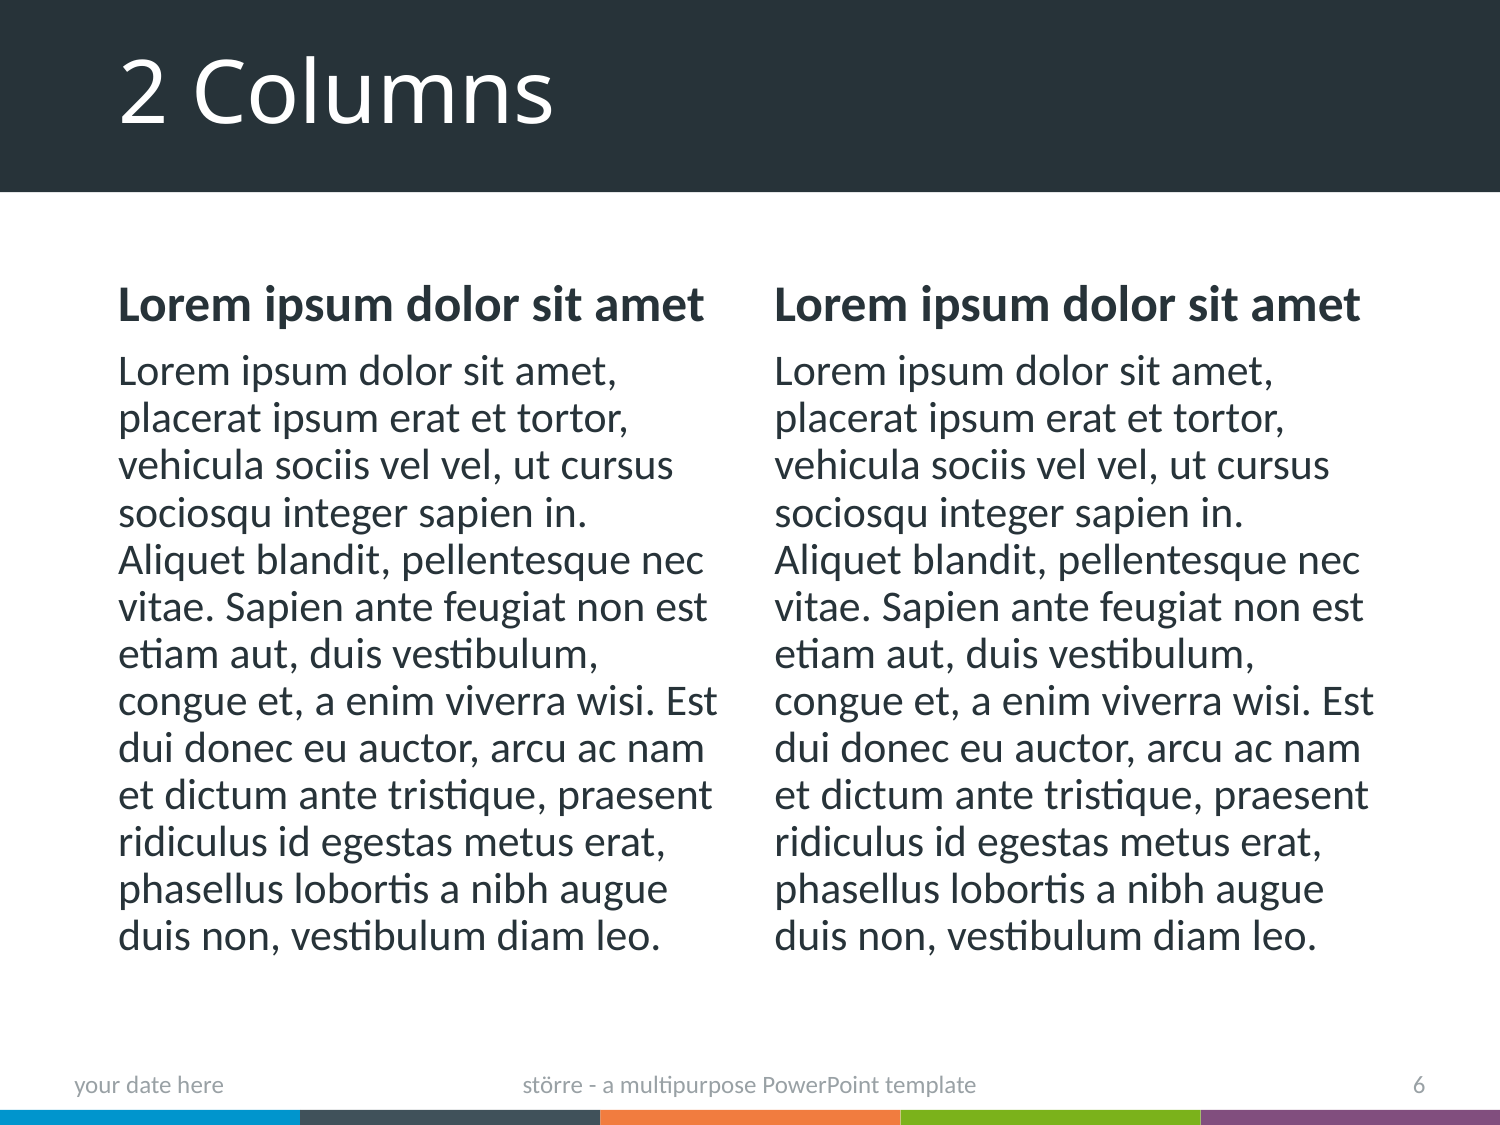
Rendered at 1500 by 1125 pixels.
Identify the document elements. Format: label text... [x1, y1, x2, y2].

list Lorem ipsum dolor sit amet Lorem ipsum dolor sit amet, placerat ipsum erat et tortor, vehicula sociis vel vel, ut cursus sociosqu integer sapien in. Aliquet blandit, pellentesque nec vitae. Sapien ante feugiat non est etiam aut, duis vestibulum, congue et, a enim viverra wisi. Est dui donec eu auctor, arcu ac nam et dictum ante tristique, praesent ridiculus id egestas metus erat, phasellus lobortis a nibh augue duis non, vestibulum diam leo. [759, 269, 1397, 984]
footer större - a multipurpose PowerPoint template [496, 1060, 1004, 1107]
list Lorem ipsum dolor sit amet Lorem ipsum dolor sit amet, placerat ipsum erat et tortor, vehicula sociis vel vel, ut cursus sociosqu integer sapien in. Aliquet blandit, pellentesque nec vitae. Sapien ante feugiat non est etiam aut, duis vestibulum, congue et, a enim viverra wisi. Est dui donec eu auctor, arcu ac nam et dictum ante tristique, praesent ridiculus id egestas metus erat, phasellus lobortis a nibh augue duis non, vestibulum diam leo. [103, 269, 741, 984]
title 2 Columns [103, 40, 1397, 151]
slide_number 6 [1103, 1060, 1441, 1107]
slide_number your date here [59, 1060, 397, 1107]
